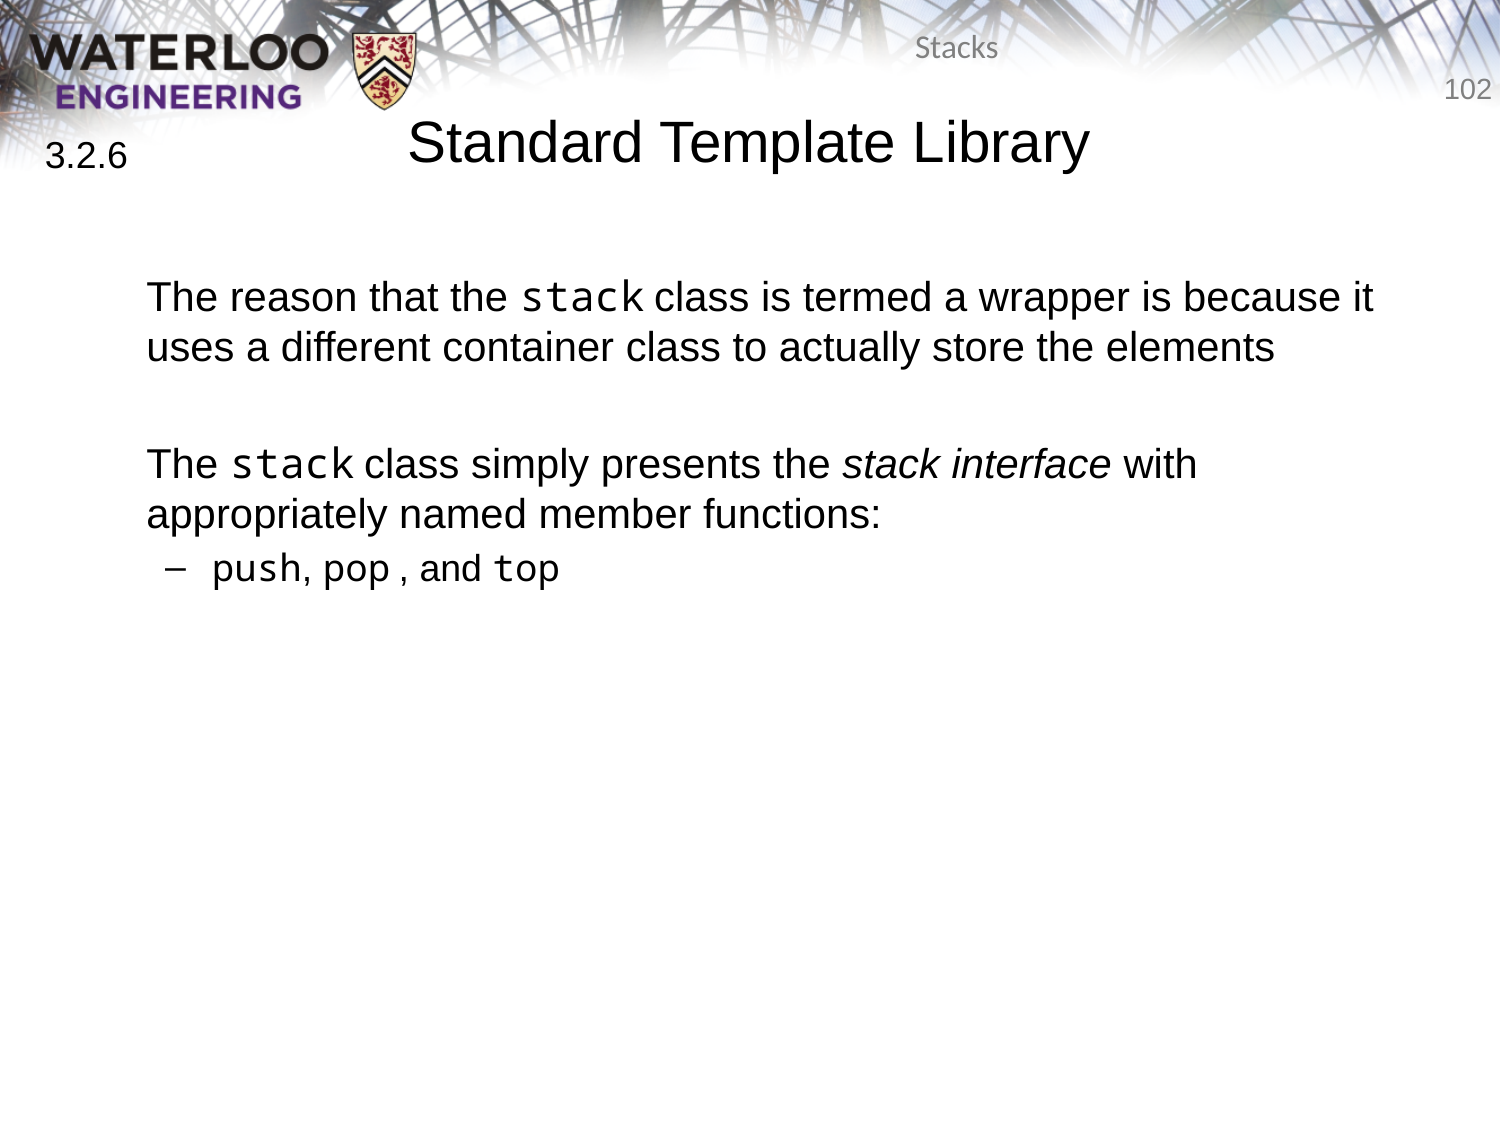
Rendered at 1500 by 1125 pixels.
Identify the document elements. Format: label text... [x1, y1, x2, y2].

picture [0, 0, 1500, 1125]
title Standard Template Library [74, 44, 1426, 233]
text_box 3.2.6 [30, 124, 144, 184]
list The reason that the stack class is termed a wrapper is because it uses a different container class to actually store the elements The stack class simply presents the stack interface with appropriately named member functions: push, pop , and top [74, 262, 1426, 1006]
